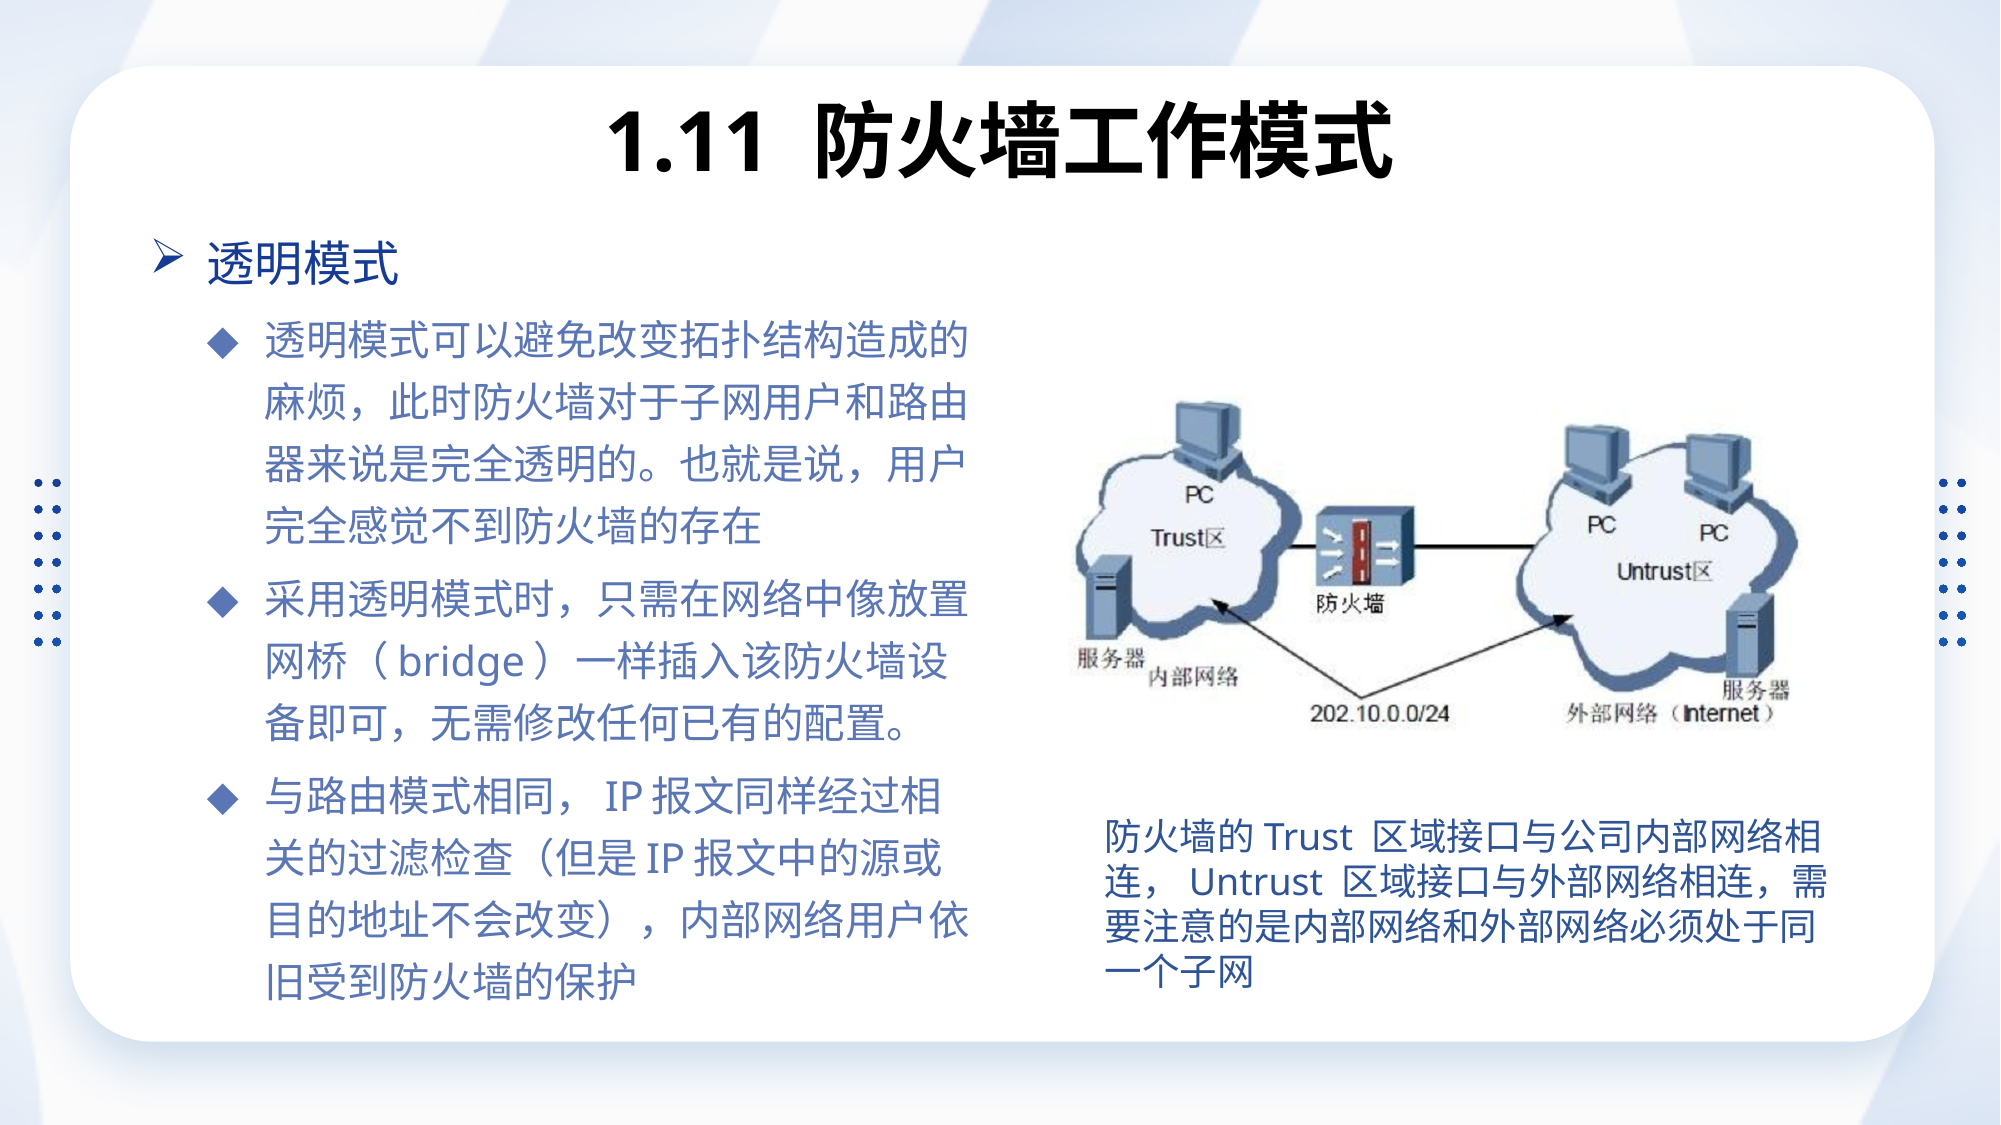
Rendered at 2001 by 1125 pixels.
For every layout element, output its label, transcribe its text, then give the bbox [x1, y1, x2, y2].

text_box 防火墙的Trust 区域接口与公司内部网络相连，Untrust 区域接口与外部网络相连，需要注意的是内部网络和外部网络必须处于同一个子网 [1089, 805, 1855, 1001]
title 1.11 防火墙工作模式 [137, 88, 1863, 195]
list 透明模式 透明模式可以避免改变拓扑结构造成的麻烦，此时防火墙对于子网用户和路由器来说是完全透明的。也就是说，用户完全感觉不到防火墙的存在 采用透明模式时，只需在网络中像放置网桥（bridge）一样插入该防火墙设备即可，无需修改任何已有的配置。 与路由模式相同，IP报文同样经过相关的过滤检查（但是IP报文中的源或目的地址不会改变），内部网络用户依旧受到防火墙的保护 [137, 206, 988, 1034]
picture [0, 0, 2000, 1125]
